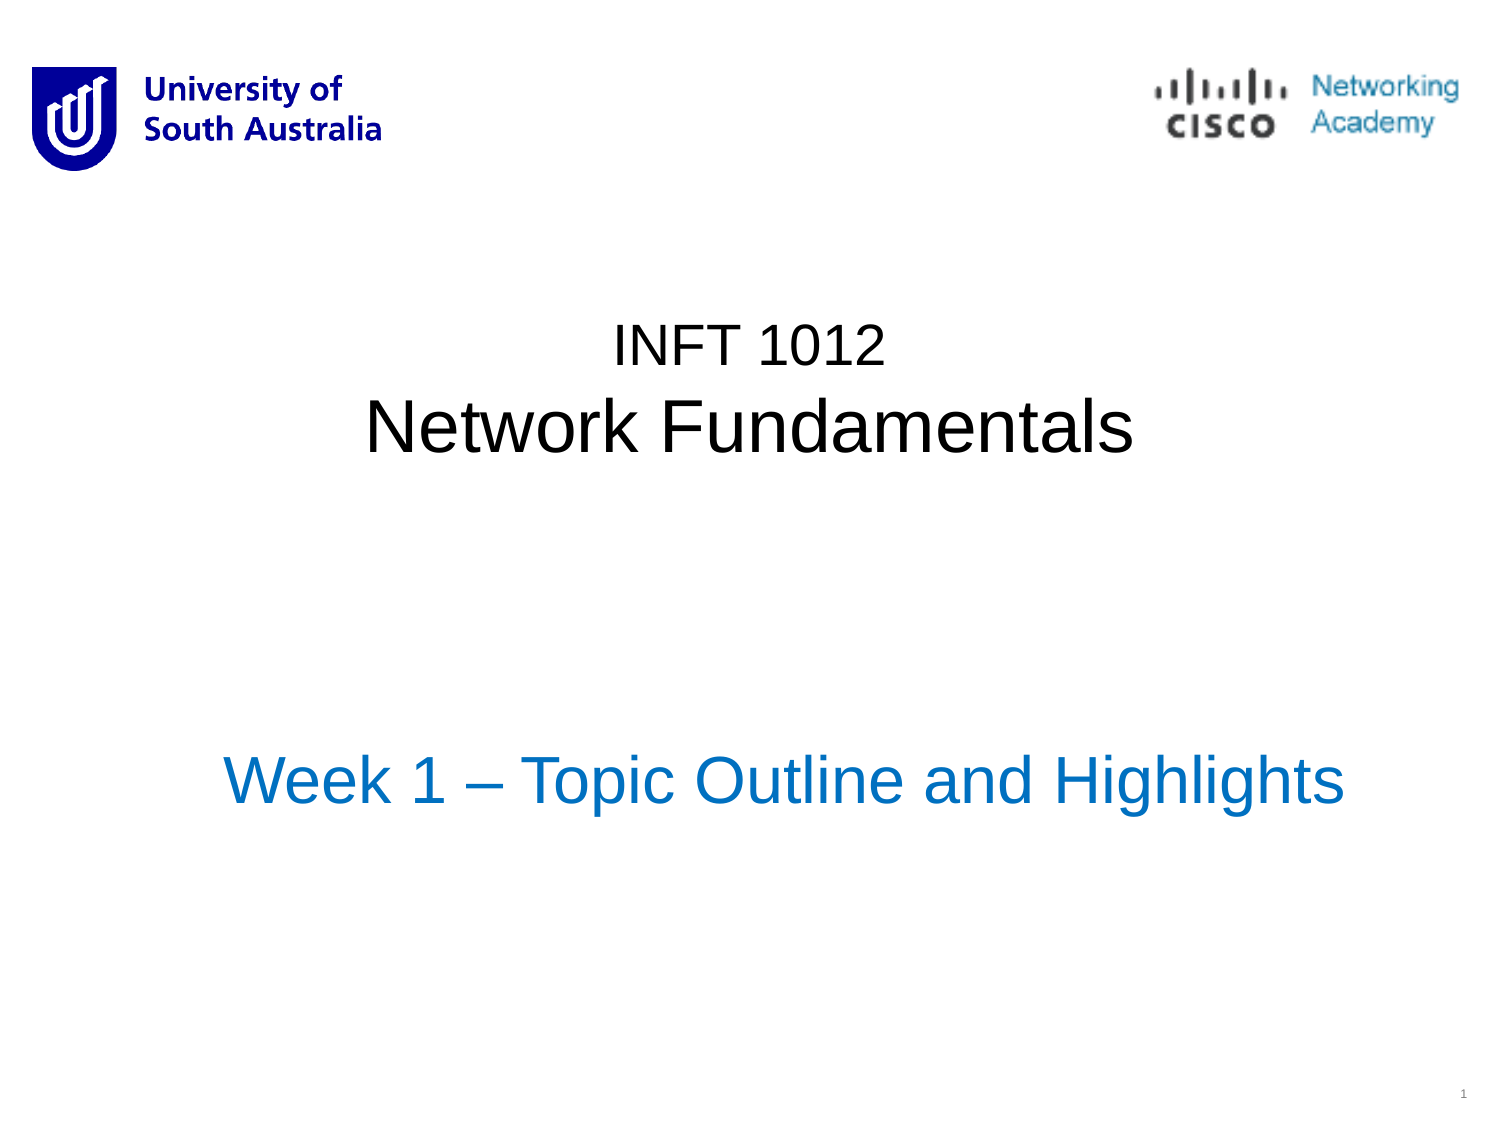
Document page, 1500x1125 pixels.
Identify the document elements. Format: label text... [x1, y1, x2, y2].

picture [0, 20, 427, 218]
picture [1139, 64, 1468, 152]
title INFT 1012 Network Fundamentals [45, 306, 1455, 468]
subtitle Week 1 – Topic Outline and Highlights [188, 734, 1381, 854]
